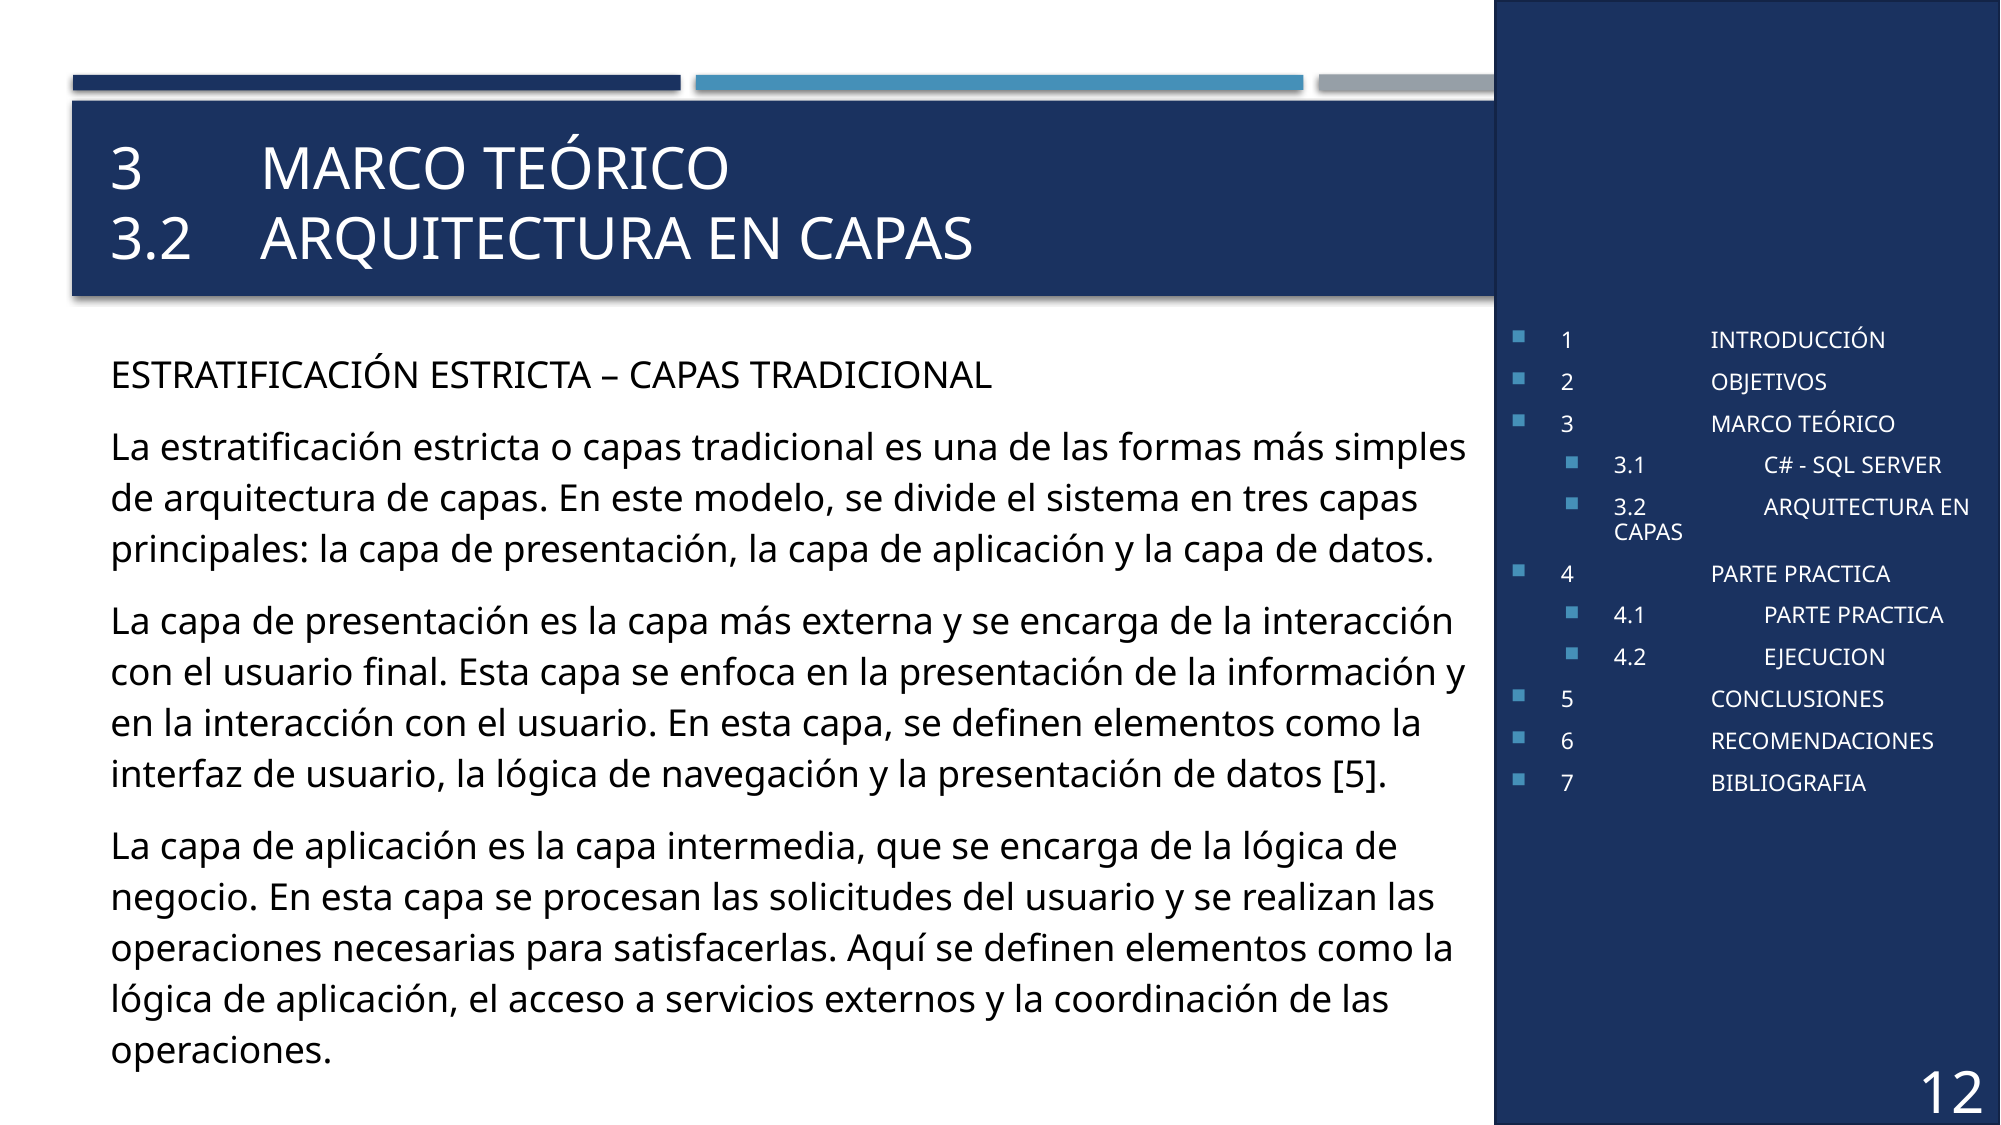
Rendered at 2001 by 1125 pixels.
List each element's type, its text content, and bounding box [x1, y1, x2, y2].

text_box 1 INTRODUCCIÓN 2 OBJETIVOS 3 MARCO TEÓRICO 3.1 C# - SQL SERVER 3.2 ARQUITECTURA EN CAPAS 4 PARTE PRACTICA 4.1 PARTE PRACTICA 4.2 EJECUCION 5 CONCLUSIONES 6 RECOMENDACIONES 7 BIBLIOGRAFIA [1494, 0, 2000, 1125]
slide_number 12 [1827, 1065, 2000, 1125]
title 3 MARCO TEÓRICO 3.2 ARQUITECTURA EN CAPAS [95, 112, 1494, 279]
list ESTRATIFICACIÓN ESTRICTA – CAPAS TRADICIONAL La estratificación estricta o capas tradicional es una de las formas más simples de arquitectura de capas. En este modelo, se divide el sistema en tres capas principales: la capa de presentación, la capa de aplicación y la capa de datos. La capa de presentación es la capa más externa y se encarga de la interacción con el usuario final. Esta capa se enfoca en la presentación de la información y en la interacción con el usuario. En esta capa, se definen elementos como la interfaz de usuario, la lógica de navegación y la presentación de datos [5]. La capa de aplicación es la capa intermedia, que se encarga de la lógica de negocio. En esta capa se procesan las solicitudes del usuario y se realizan las operaciones necesarias para satisfacerlas. Aquí se definen elementos como la lógica de aplicación, el acceso a servicios externos y la coordinación de las operaciones. [95, 323, 1496, 1093]
